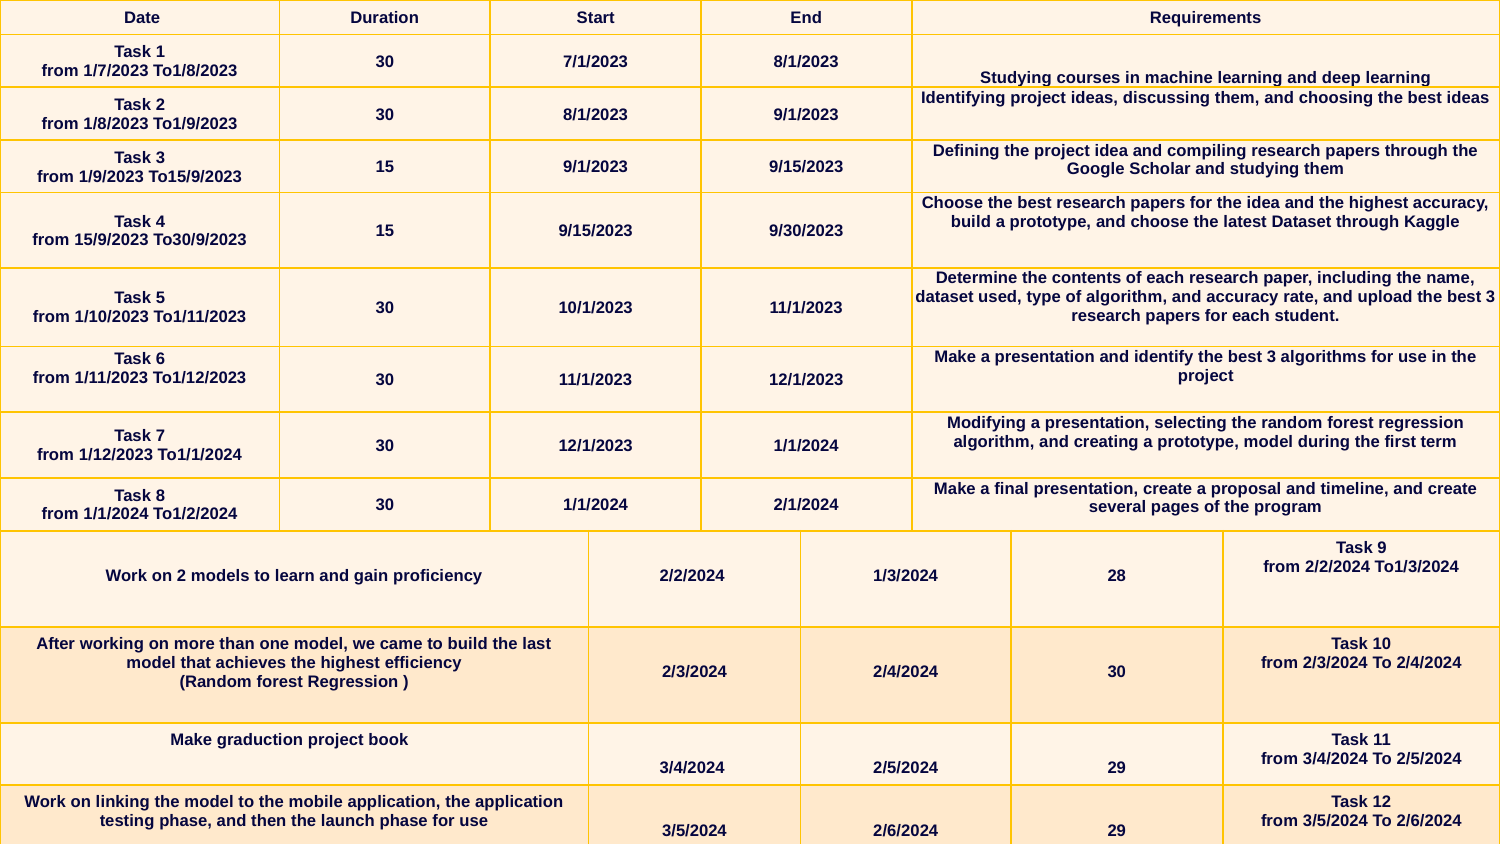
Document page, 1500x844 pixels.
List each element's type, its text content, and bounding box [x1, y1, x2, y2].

table_cell Task 7 from 1/12/2023 To1/1/2024 [1, 413, 279, 477]
table_header Requirements [913, 1, 1499, 34]
table_cell 9/15/2023 [702, 141, 911, 192]
table_cell Modifying a presentation, selecting the random forest regression algorithm, and creating a prototype, model during the first term [913, 413, 1499, 477]
table_header 2/2/2024 [589, 532, 800, 626]
table_cell 9/30/2023 [702, 193, 911, 267]
table_cell 3/4/2024 [589, 724, 800, 784]
table_cell 9/1/2023 [491, 141, 700, 192]
table_cell Task 10 from 2/3/2024 To 2/4/2024 [1224, 628, 1499, 722]
table_cell 2/3/2024 [589, 628, 800, 722]
table_header Duration [280, 1, 489, 34]
table_cell 3/5/2024 [589, 786, 800, 844]
table_cell 12/1/2023 [702, 347, 911, 411]
table_header Date [1, 1, 279, 34]
table_cell Determine the contents of each research paper, including the name, dataset used, type of algorithm, and accuracy rate, and upload the best 3 research papers for each student. [913, 269, 1499, 346]
table_cell 29 [1012, 786, 1222, 844]
table_cell Task 4 from 15/9/2023 To30/9/2023 [1, 193, 279, 267]
table_cell 15 [280, 193, 489, 267]
table_cell 10/1/2023 [491, 269, 700, 346]
table_cell 30 [280, 347, 489, 411]
table_cell Studying courses in machine learning and deep learning [913, 35, 1499, 86]
table_cell 15 [280, 141, 489, 192]
table_cell 30 [280, 269, 489, 346]
table_cell 30 [280, 88, 489, 139]
table_header Work on 2 models to learn and gain proficiency [1, 532, 588, 626]
table_cell Defining the project idea and compiling research papers through the Google Scholar and studying them [913, 141, 1499, 192]
table_cell Make graduction project book [1, 724, 588, 784]
table_cell Work on linking the model to the mobile application, the application testing phase, and then the launch phase for use [1, 786, 588, 844]
table_cell 8/1/2023 [702, 35, 911, 86]
table_cell Task 1 from 1/7/2023 To1/8/2023 [1, 35, 279, 86]
table_cell 7/1/2023 [491, 35, 700, 86]
table_cell 2/5/2024 [801, 724, 1010, 784]
table_cell Task 8 from 1/1/2024 To1/2/2024 [1, 479, 279, 530]
table_cell Task 2 from 1/8/2023 To1/9/2023 [1, 88, 279, 139]
table_cell Identifying project ideas, discussing them, and choosing the best ideas [913, 88, 1499, 139]
table_header Task 9 from 2/2/2024 To1/3/2024 [1224, 532, 1499, 626]
table_cell 30 [280, 413, 489, 477]
table_cell 30 [1012, 628, 1222, 722]
table_cell 30 [280, 35, 489, 86]
table_cell 30 [280, 479, 489, 530]
table_cell 11/1/2023 [702, 269, 911, 346]
table_header 1/3/2024 [801, 532, 1010, 626]
table_cell Task 12 from 3/5/2024 To 2/6/2024 [1224, 786, 1499, 844]
table_header End [702, 1, 911, 34]
table_cell Task 5 from 1/10/2023 To1/11/2023 [1, 269, 279, 346]
table_cell Task 3 from 1/9/2023 To15/9/2023 [1, 141, 279, 192]
table_cell Make a presentation and identify the best 3 algorithms for use in the project [913, 347, 1499, 411]
table_cell Task 11 from 3/4/2024 To 2/5/2024 [1224, 724, 1499, 784]
table_cell Choose the best research papers for the idea and the highest accuracy, build a prototype, and choose the latest Dataset through Kaggle [913, 193, 1499, 267]
table_cell 1/1/2024 [702, 413, 911, 477]
table_cell 9/1/2023 [702, 88, 911, 139]
table_cell 12/1/2023 [491, 413, 700, 477]
table_cell 2/4/2024 [801, 628, 1010, 722]
table_header Start [491, 1, 700, 34]
table_cell 2/1/2024 [702, 479, 911, 530]
table_cell 9/15/2023 [491, 193, 700, 267]
table_cell 8/1/2023 [491, 88, 700, 139]
table_cell 29 [1012, 724, 1222, 784]
table_cell 11/1/2023 [491, 347, 700, 411]
table_cell 2/6/2024 [801, 786, 1010, 844]
table_cell 1/1/2024 [491, 479, 700, 530]
table_cell Make a final presentation, create a proposal and timeline, and create several pages of the program [913, 479, 1499, 530]
table_cell After working on more than one model, we came to build the last model that achieves the highest efficiency (Random forest Regression ) [1, 628, 588, 722]
table_cell Task 6 from 1/11/2023 To1/12/2023 [1, 347, 279, 411]
table_header 28 [1012, 532, 1222, 626]
